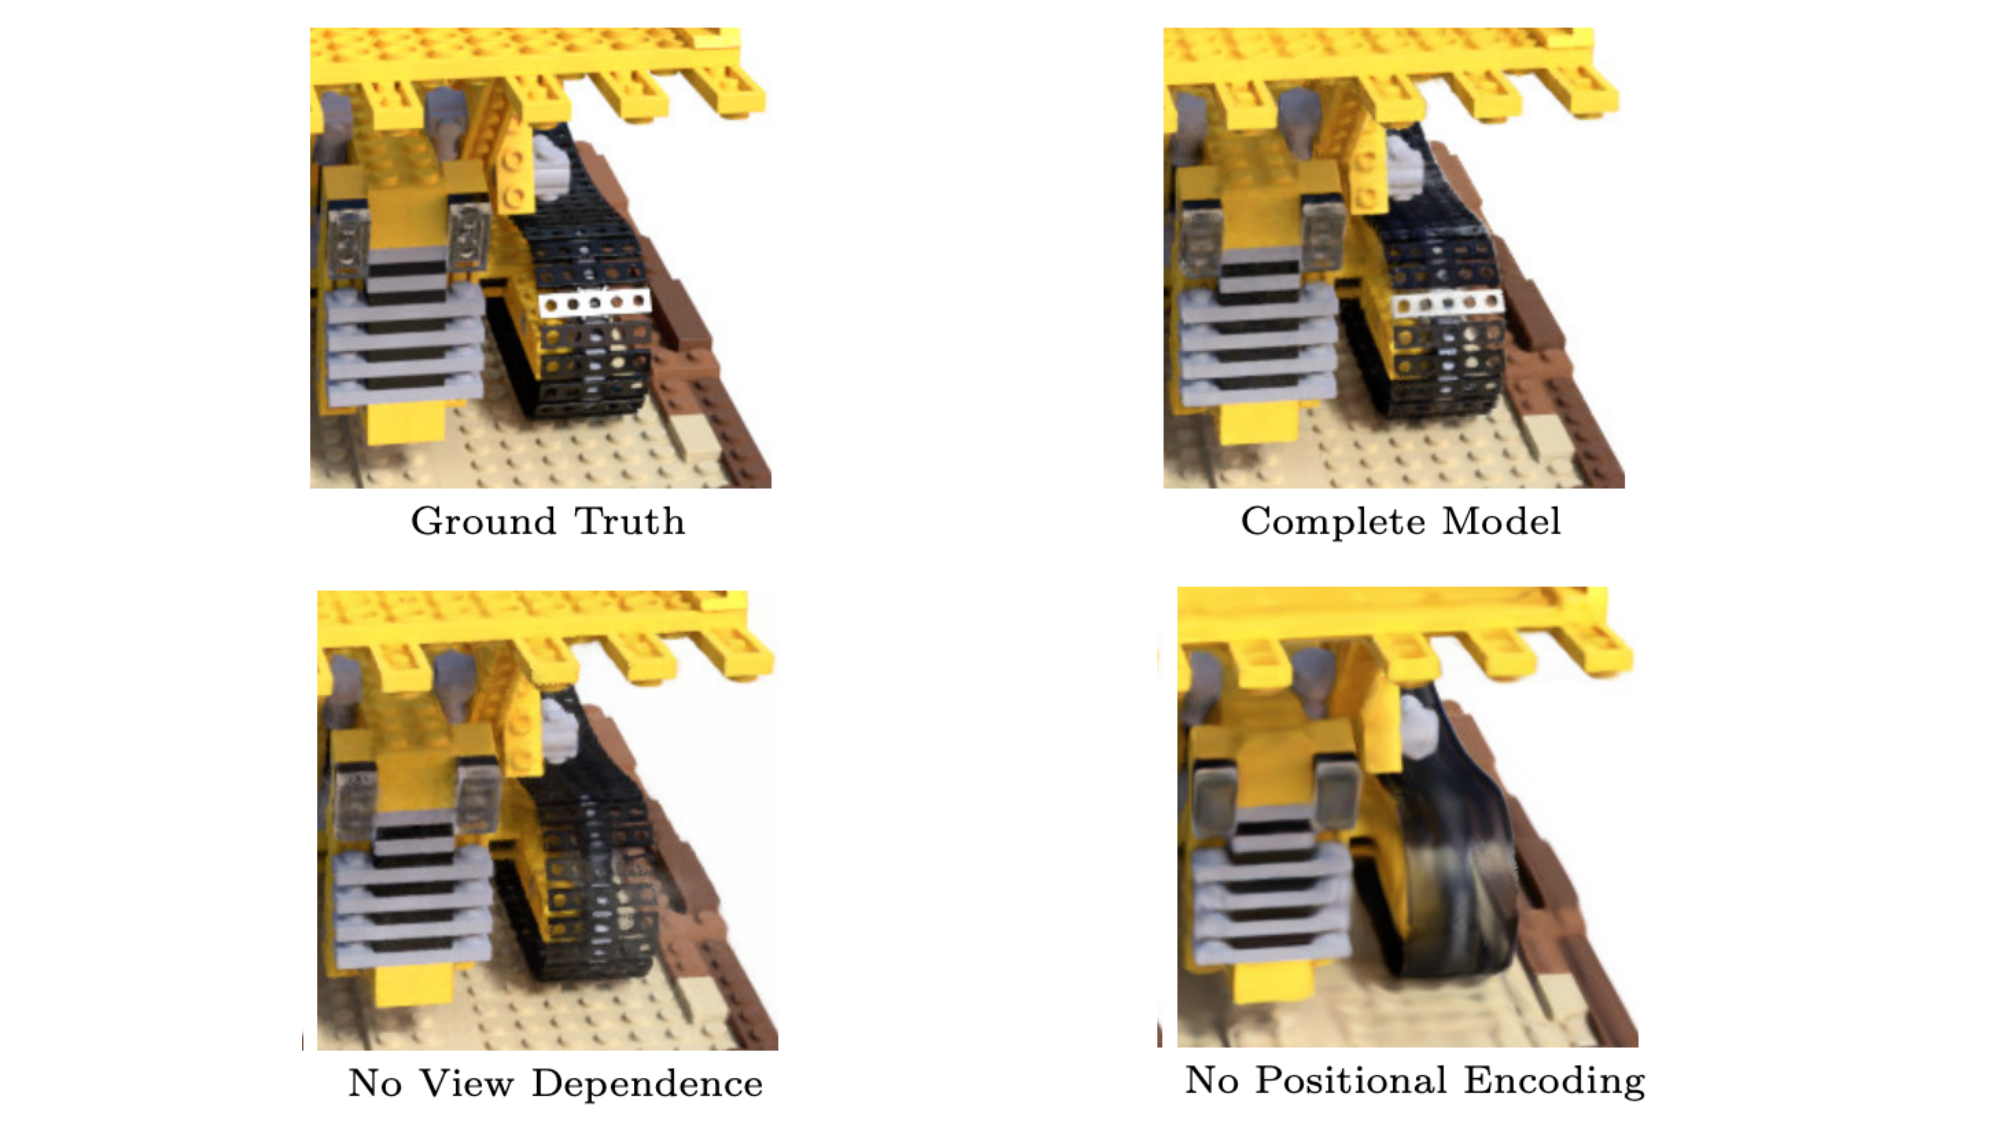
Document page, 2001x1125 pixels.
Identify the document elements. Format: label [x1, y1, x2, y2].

picture [287, 0, 781, 1125]
picture [1156, 0, 1673, 1122]
